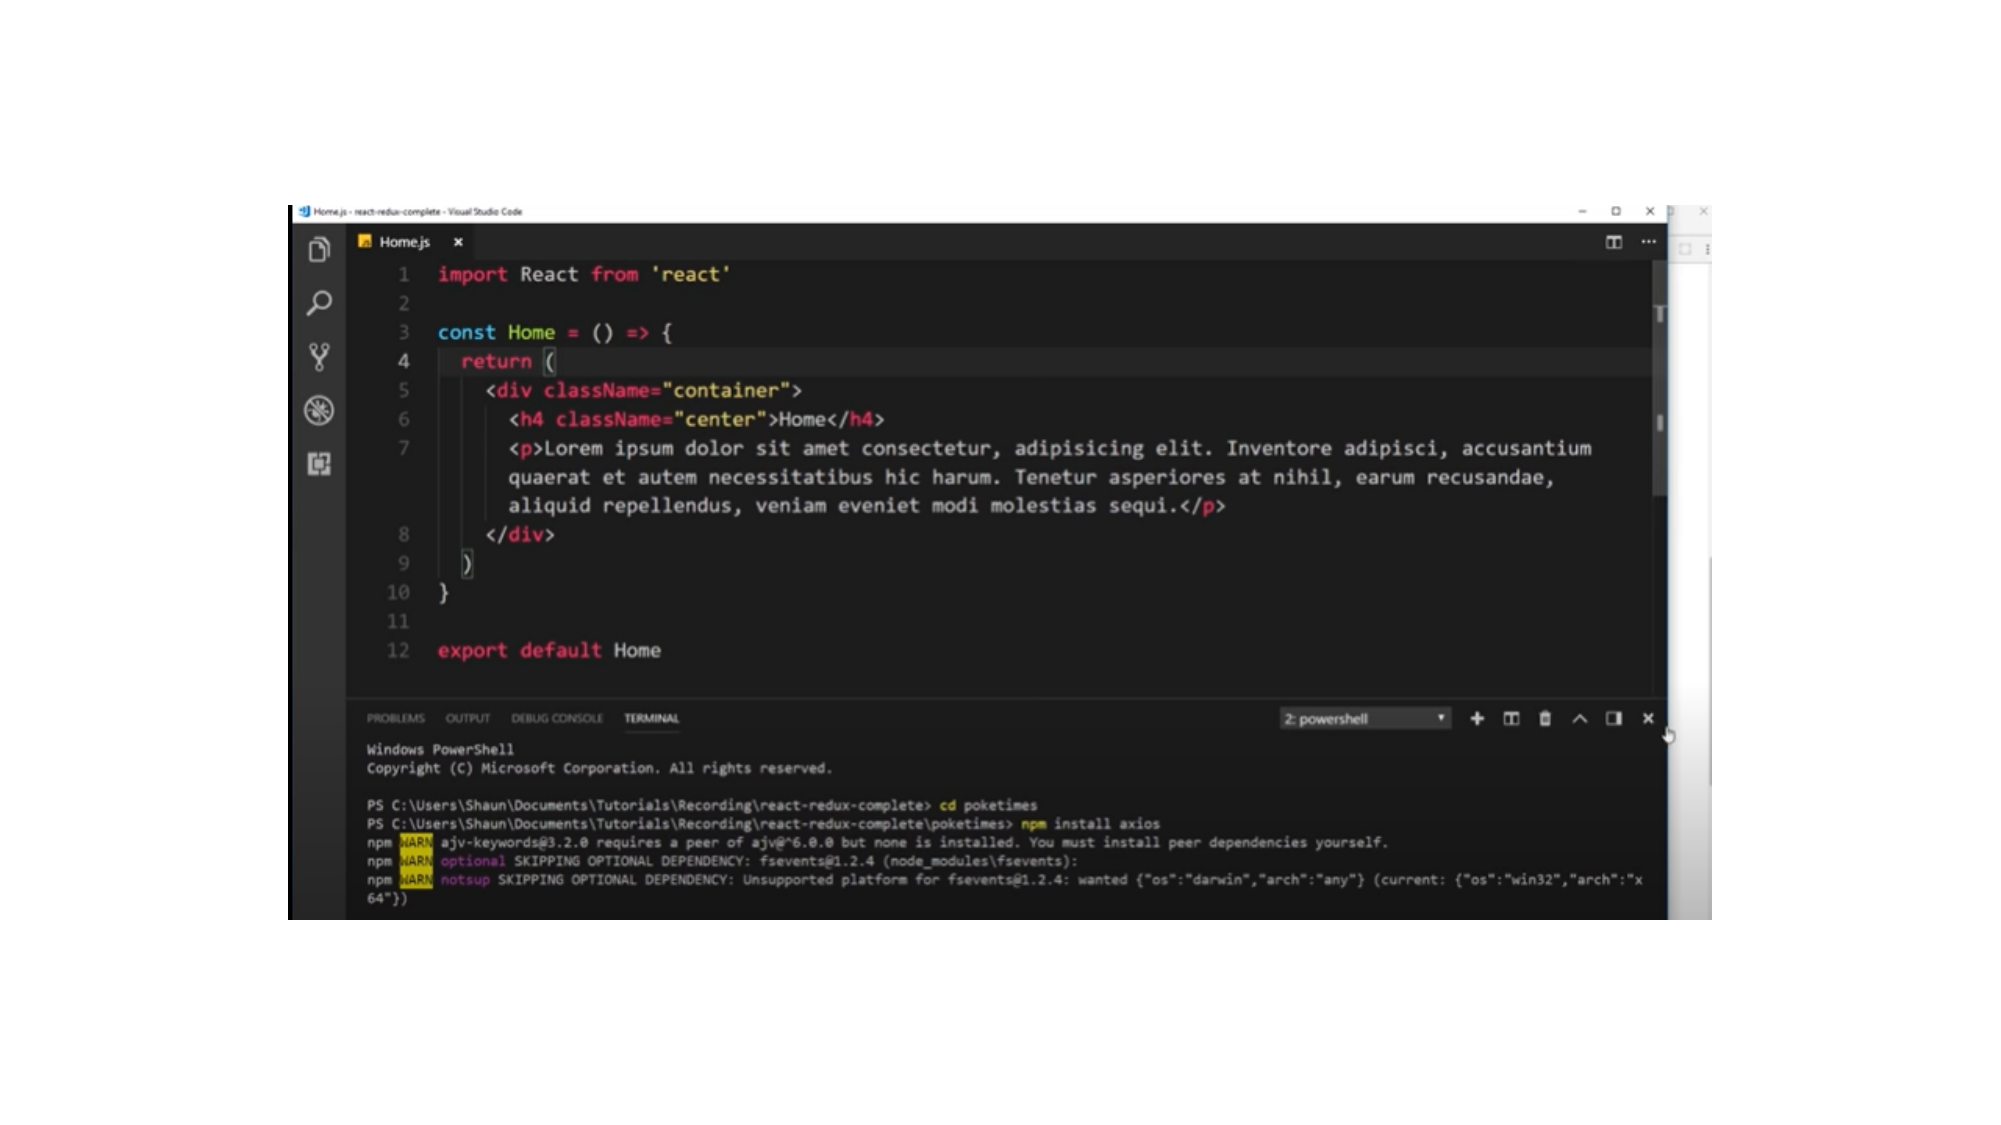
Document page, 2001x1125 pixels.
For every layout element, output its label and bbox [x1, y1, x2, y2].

picture [287, 205, 1712, 920]
